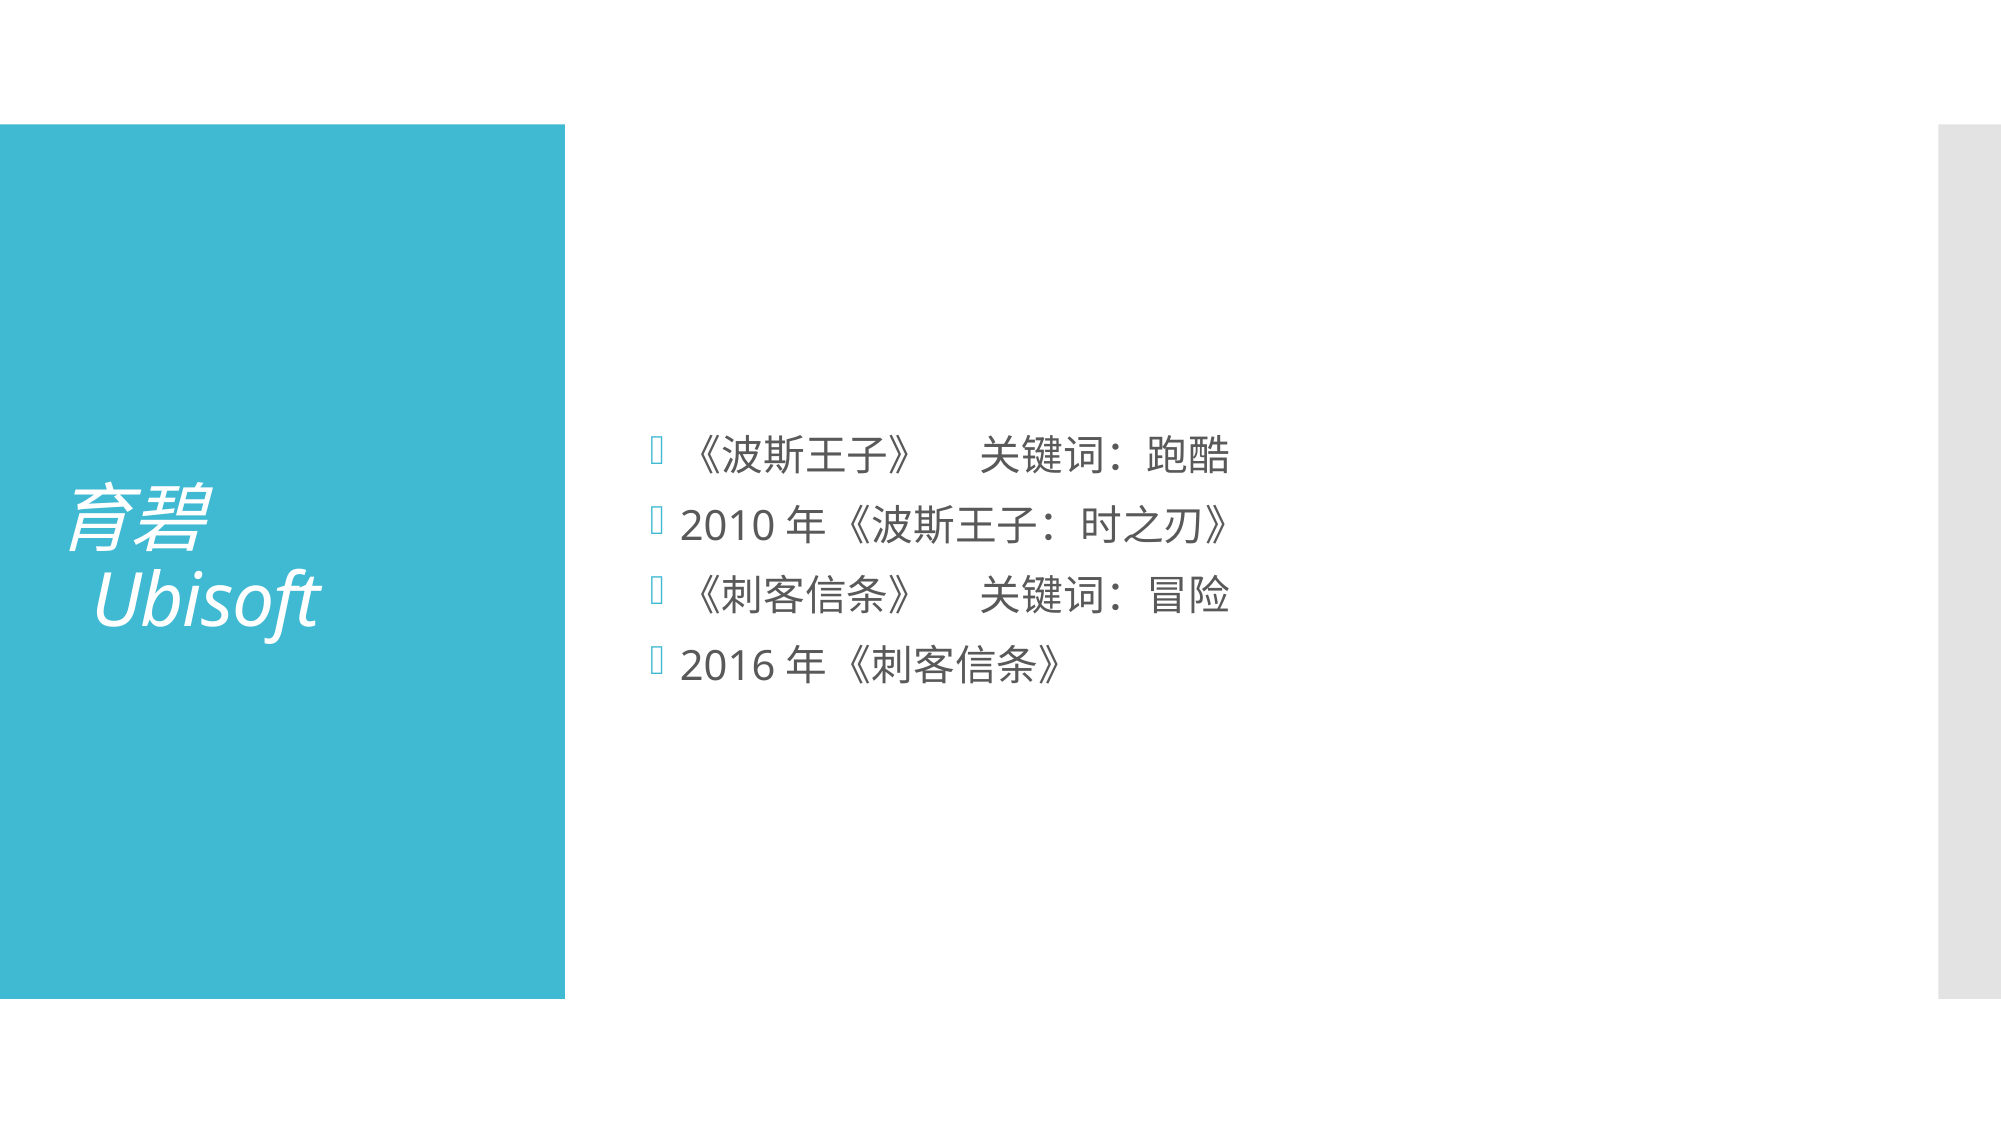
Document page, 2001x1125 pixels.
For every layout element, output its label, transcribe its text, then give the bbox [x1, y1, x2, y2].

list 《波斯王子》 关键词：跑酷 2010年 《波斯王子：时之刃》 《刺客信条》 关键词：冒险 2016年 《刺客信条》 [634, 141, 1835, 982]
title 育碧 Ubisoft [41, 184, 525, 940]
